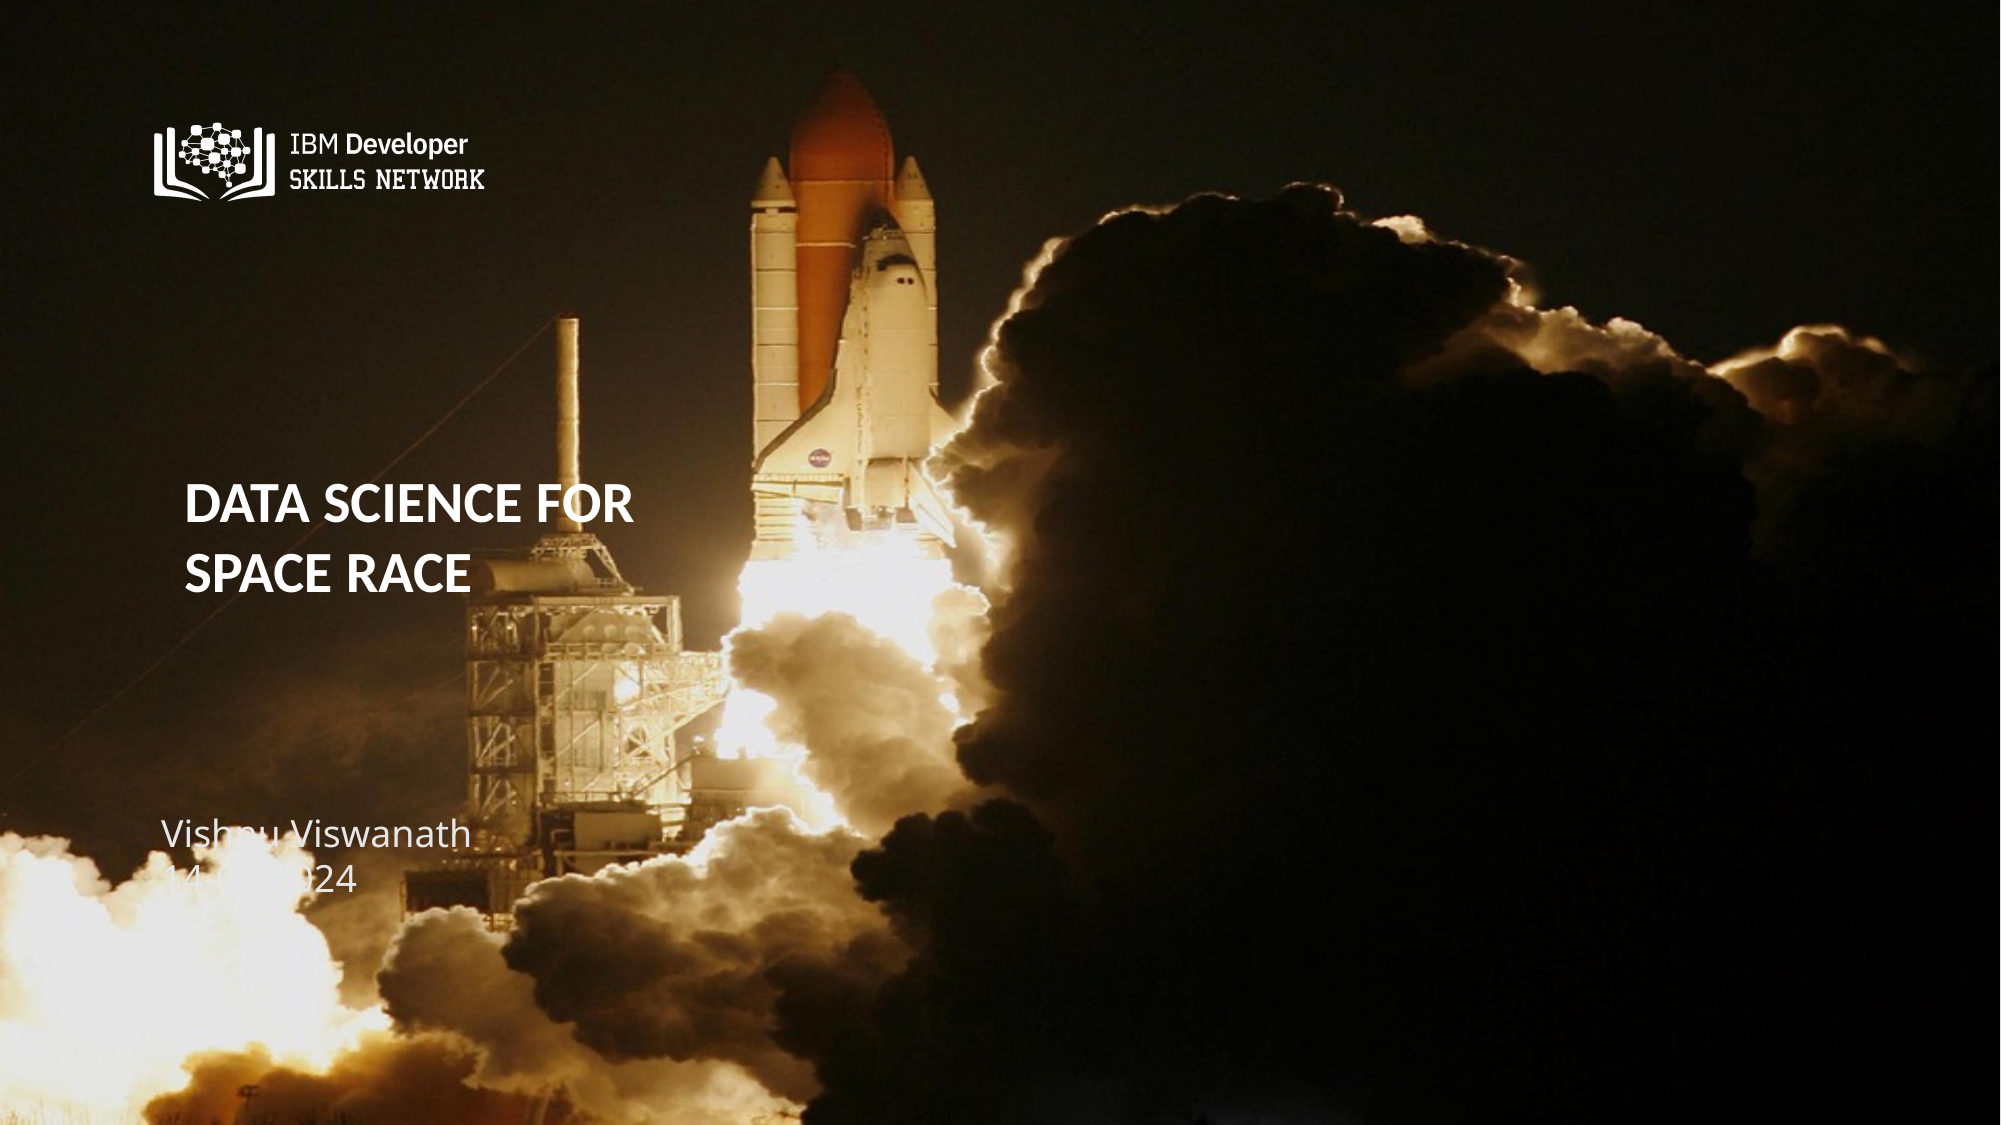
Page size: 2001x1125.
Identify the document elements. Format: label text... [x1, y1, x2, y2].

text_box Vishnu Viswanath 14-07-2024 [145, 802, 559, 908]
text_box DATA SCIENCE FOR SPACE RACE [169, 457, 790, 612]
picture [0, 0, 2001, 1125]
